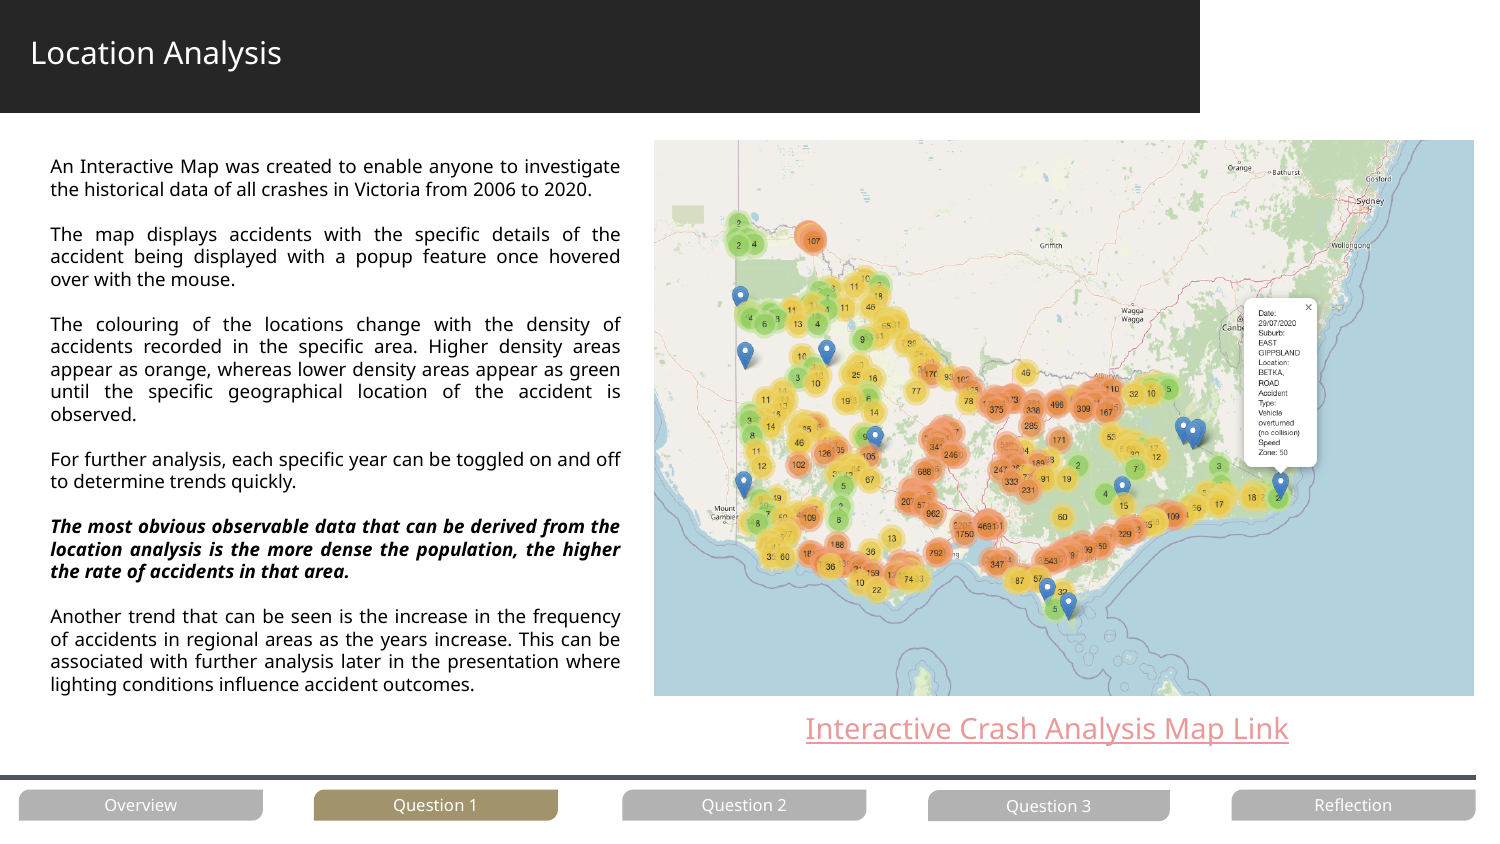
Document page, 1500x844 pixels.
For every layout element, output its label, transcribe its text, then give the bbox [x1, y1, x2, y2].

picture [653, 139, 1474, 696]
title Location Analysis [18, 9, 1154, 100]
text_box An Interactive Map was created to enable anyone to investigate the historical data of all crashes in Victoria from 2006 to 2020. The map displays accidents with the specific details of the accident being displayed with a popup feature once hovered over with the mouse. The colouring of the locations change with the density of accidents recorded in the specific area. Higher density areas appear as orange, whereas lower density areas appear as green until the specific geographical location of the accident is observed. For further analysis, each specific year can be toggled on and off to determine trends quickly. The most obvious observable data that can be derived from the location analysis is the more dense the population, the higher the rate of accidents in that area. Another trend that can be seen is the increase in the frequency of accidents in regional areas as the years increase. This can be associated with further analysis later in the presentation where lighting conditions influence accident outcomes. [35, 140, 636, 696]
text_box Interactive Crash Analysis Map Link [790, 704, 1337, 766]
